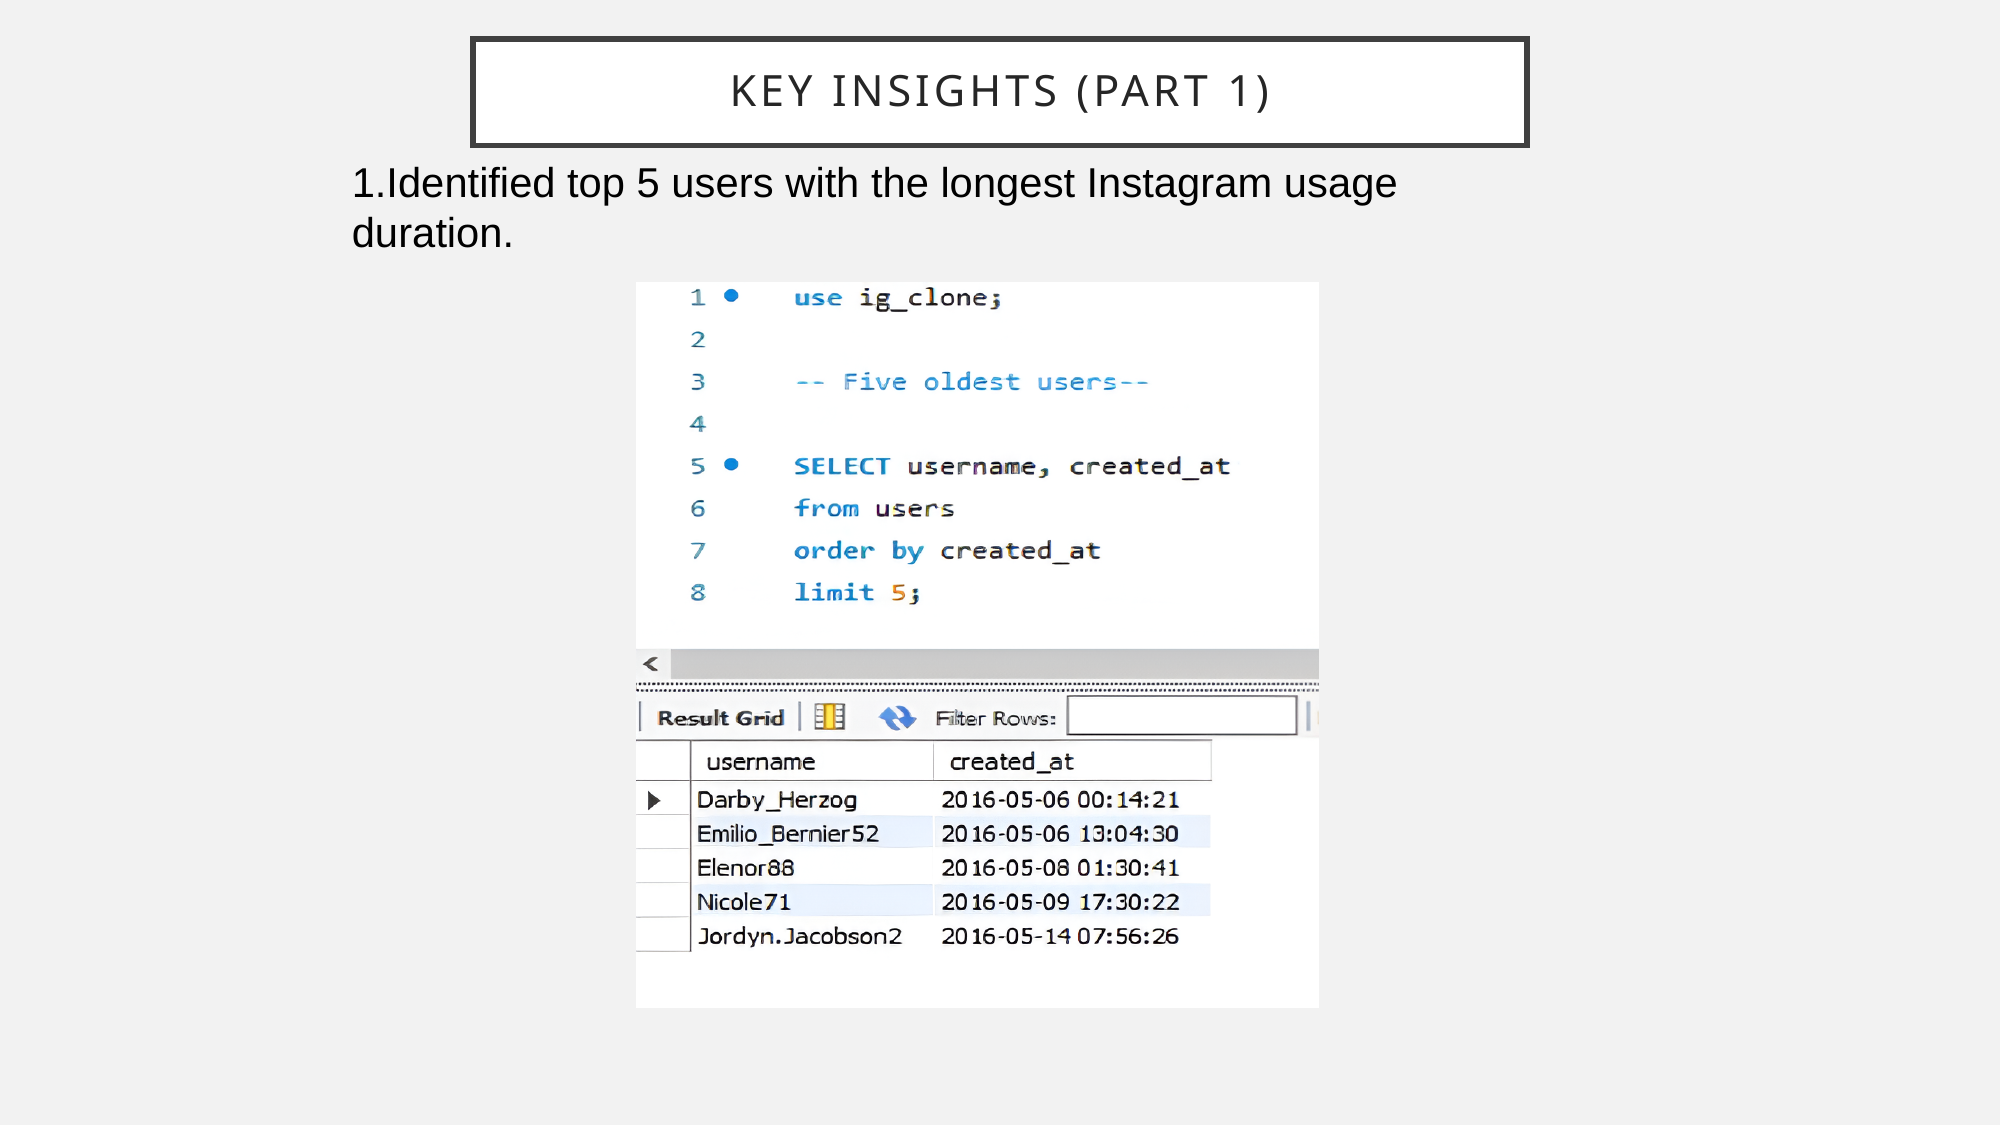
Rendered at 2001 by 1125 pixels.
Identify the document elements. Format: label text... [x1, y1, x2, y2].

list 1.Identified top 5 users with the longest Instagram usage duration. [336, 0, 1584, 510]
picture [635, 282, 1319, 1008]
